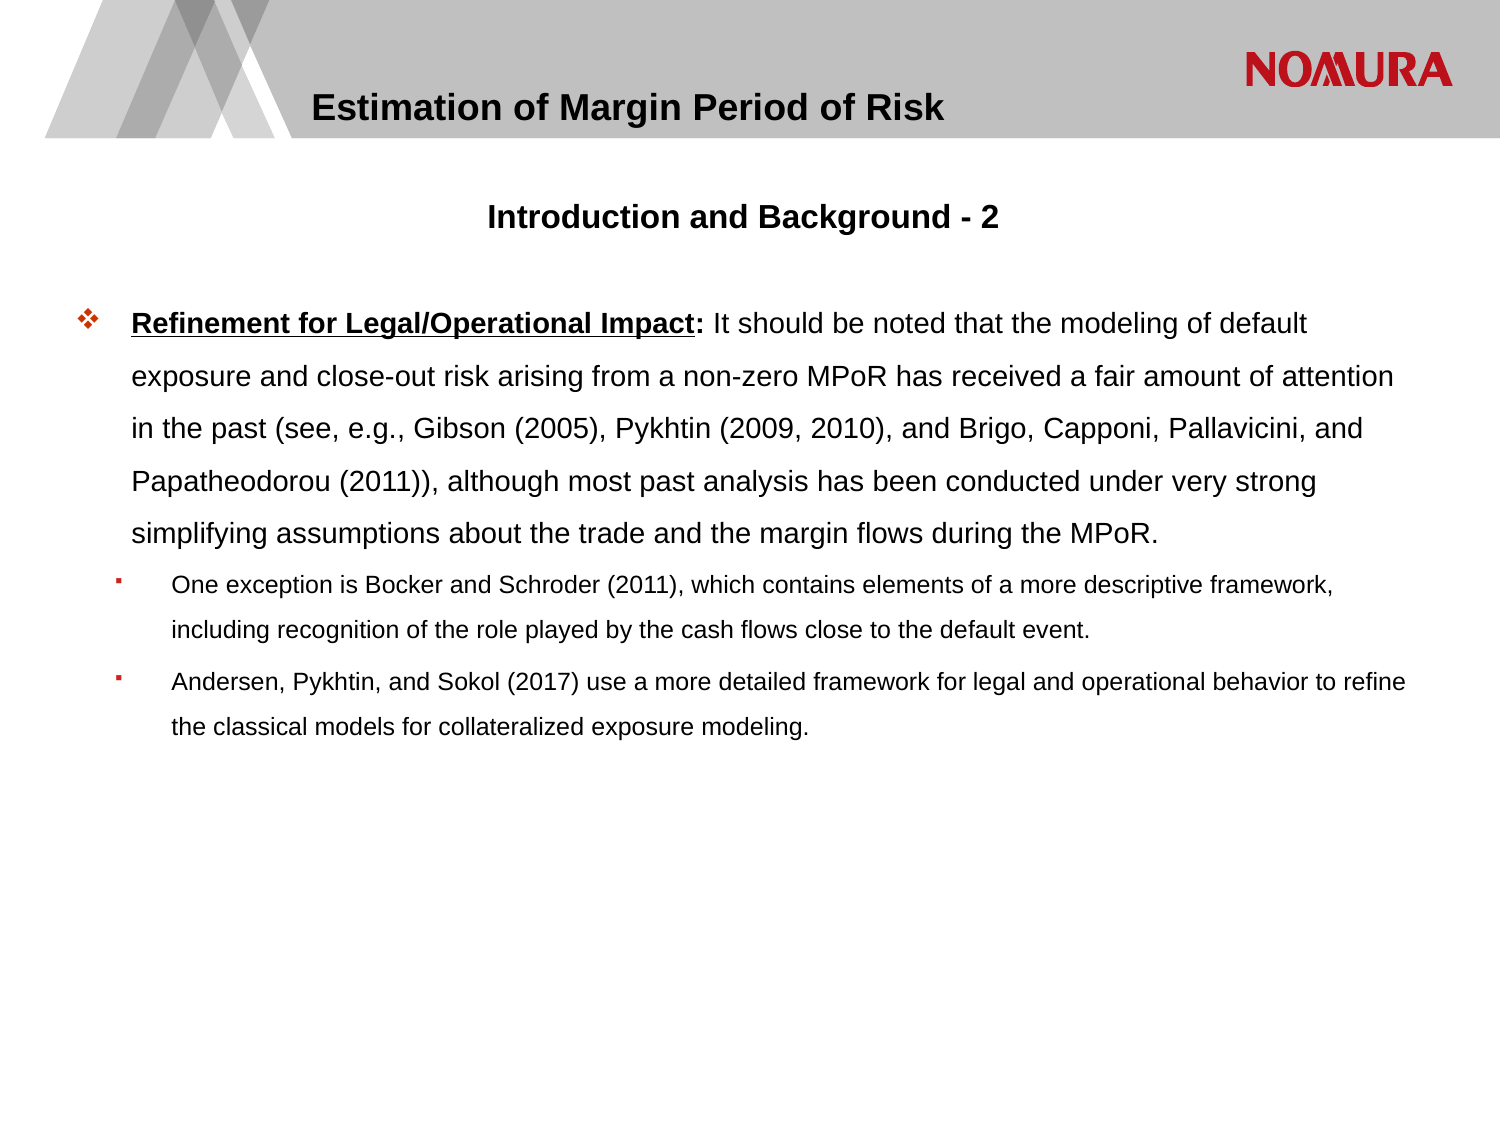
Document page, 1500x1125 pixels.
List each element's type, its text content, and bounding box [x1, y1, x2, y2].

title Estimation of Margin Period of Risk [311, 9, 1223, 128]
list Introduction and Background - 2 Refinement for Legal/Operational Impact: It should be noted that the modeling of default exposure and close-out risk arising from a non-zero MPoR has received a fair amount of attention in the past (see, e.g., Gibson (2005), Pykhtin (2009, 2010), and Brigo, Capponi, Pallavicini, and Papatheodorou (2011)), although most past analysis has been conducted under very strong simplifying assumptions about the trade and the margin flows during the MPoR. One exception is Bocker and Schroder (2011), which contains elements of a more descriptive framework, including recognition of the role played by the cash flows close to the default event. Andersen, Pykhtin, and Sokol (2017) use a more detailed framework for legal and operational behavior to refine the classical models for collateralized exposure modeling. [75, 174, 1413, 1088]
